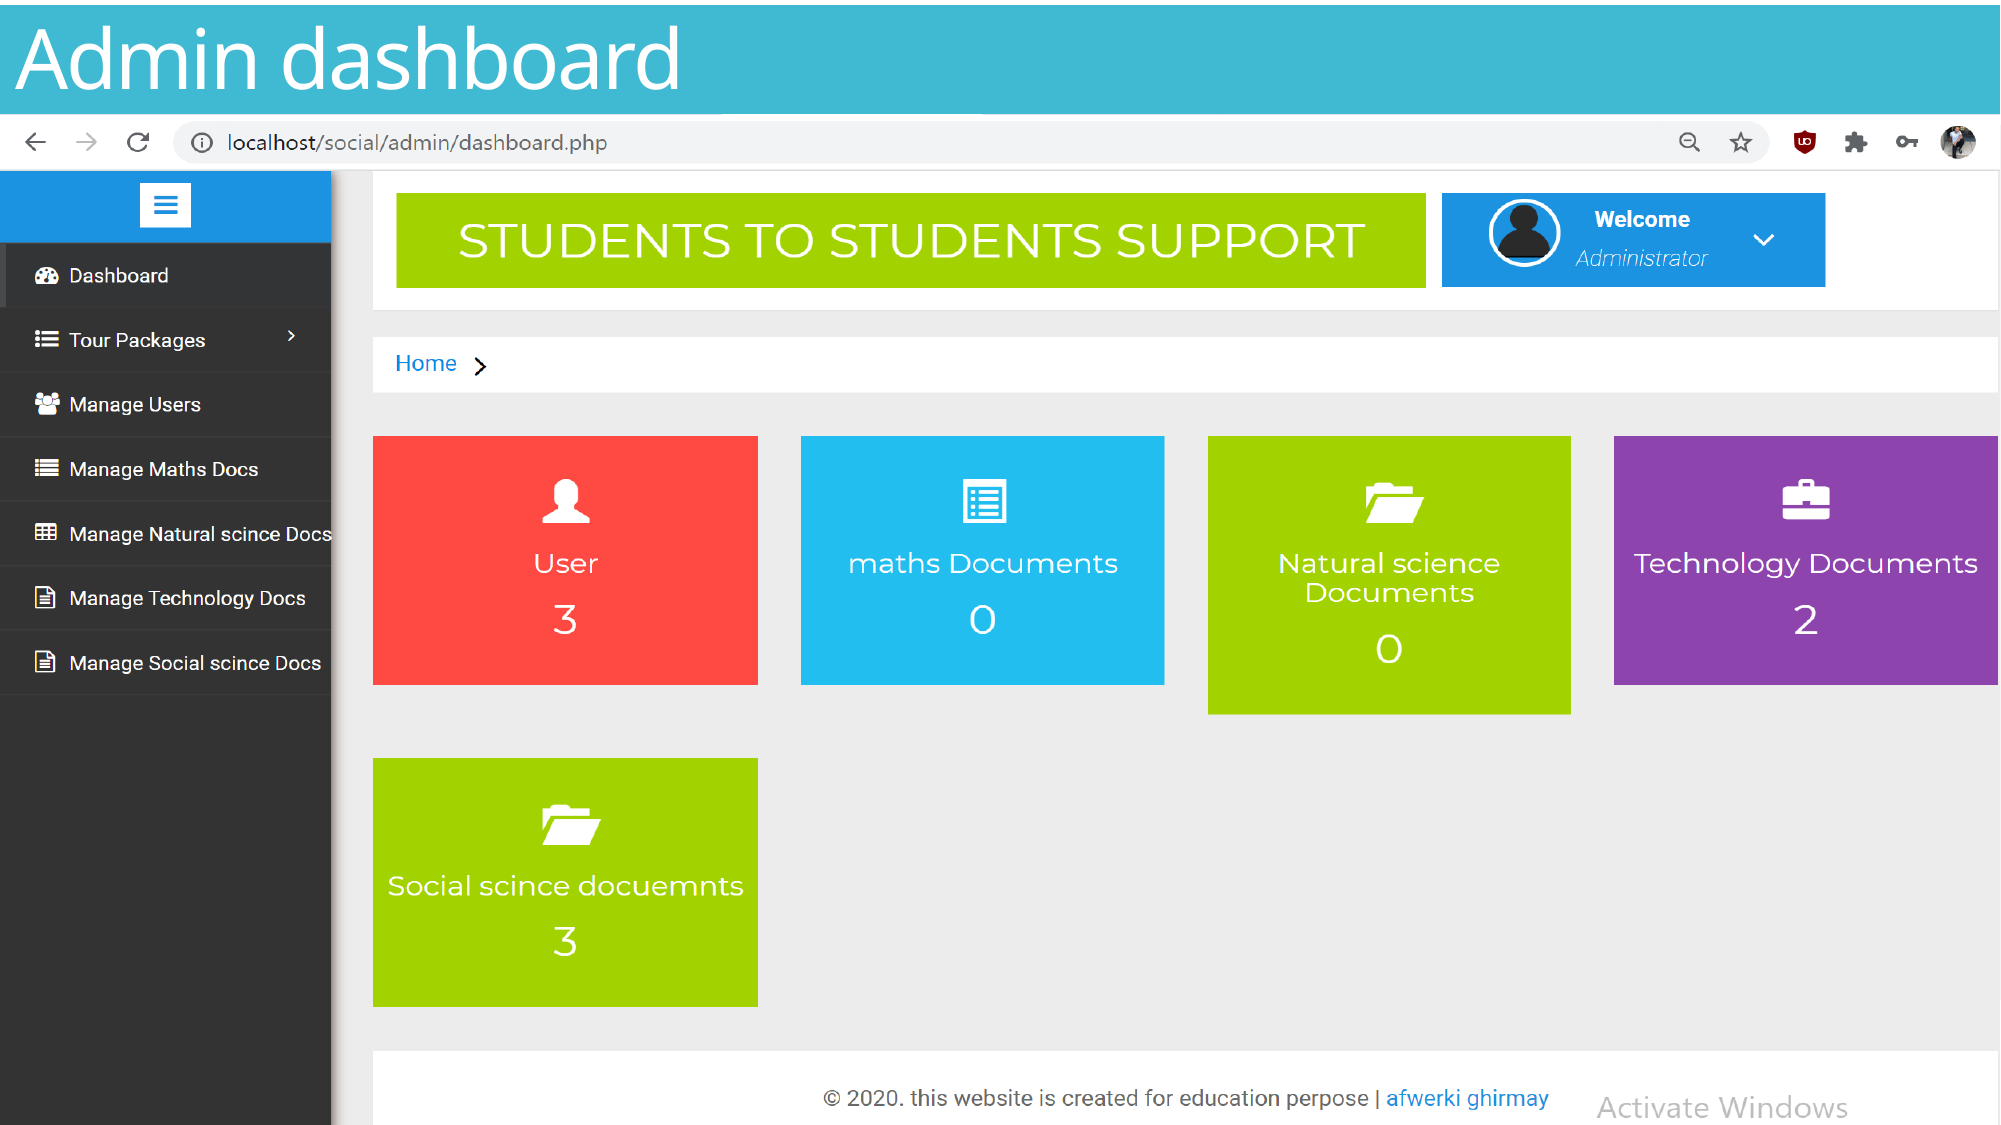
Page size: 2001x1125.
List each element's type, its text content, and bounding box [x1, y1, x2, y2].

title Admin dashboard [0, 5, 2000, 114]
picture [0, 114, 2000, 1125]
